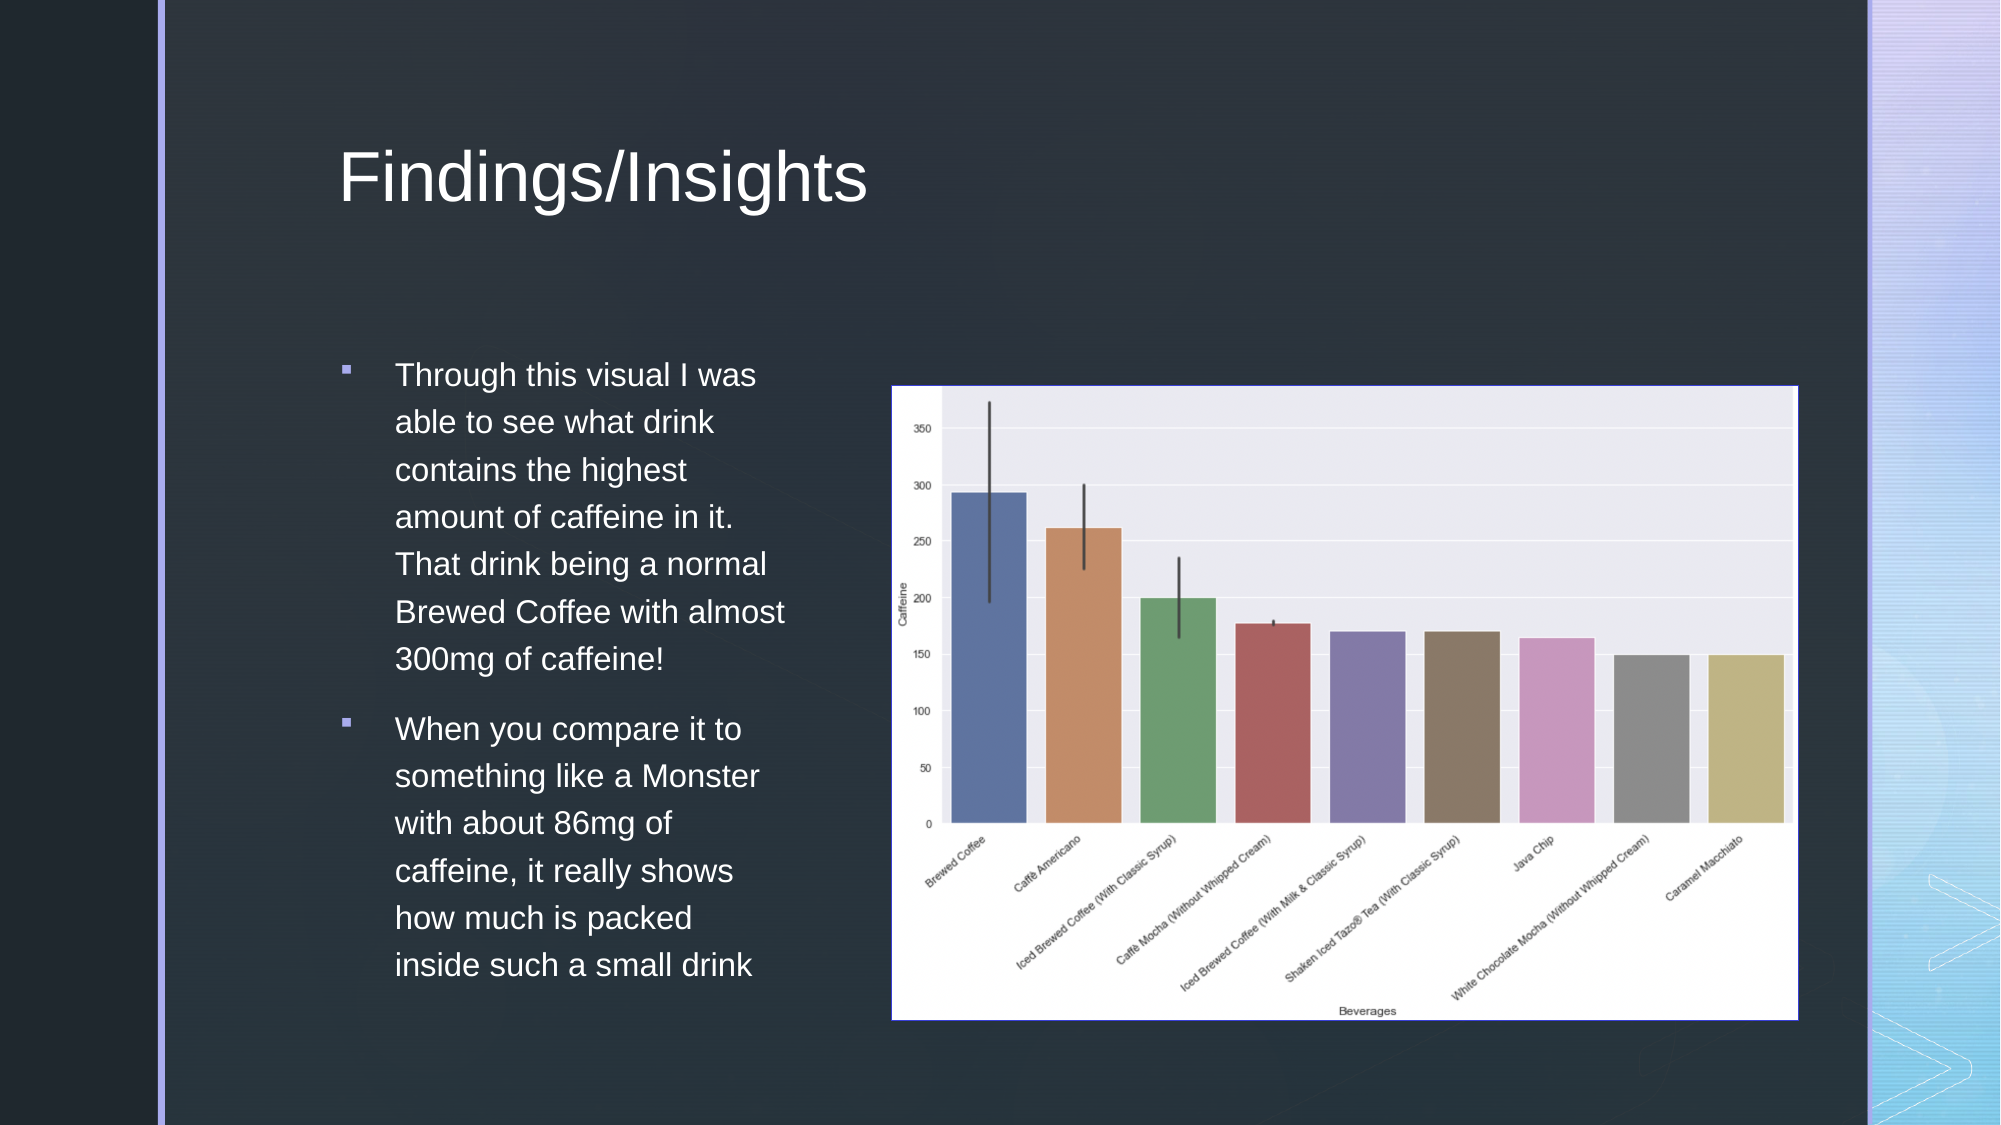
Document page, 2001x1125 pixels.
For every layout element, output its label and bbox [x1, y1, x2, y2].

list [890, 384, 1799, 1021]
picture [0, 0, 2001, 1125]
